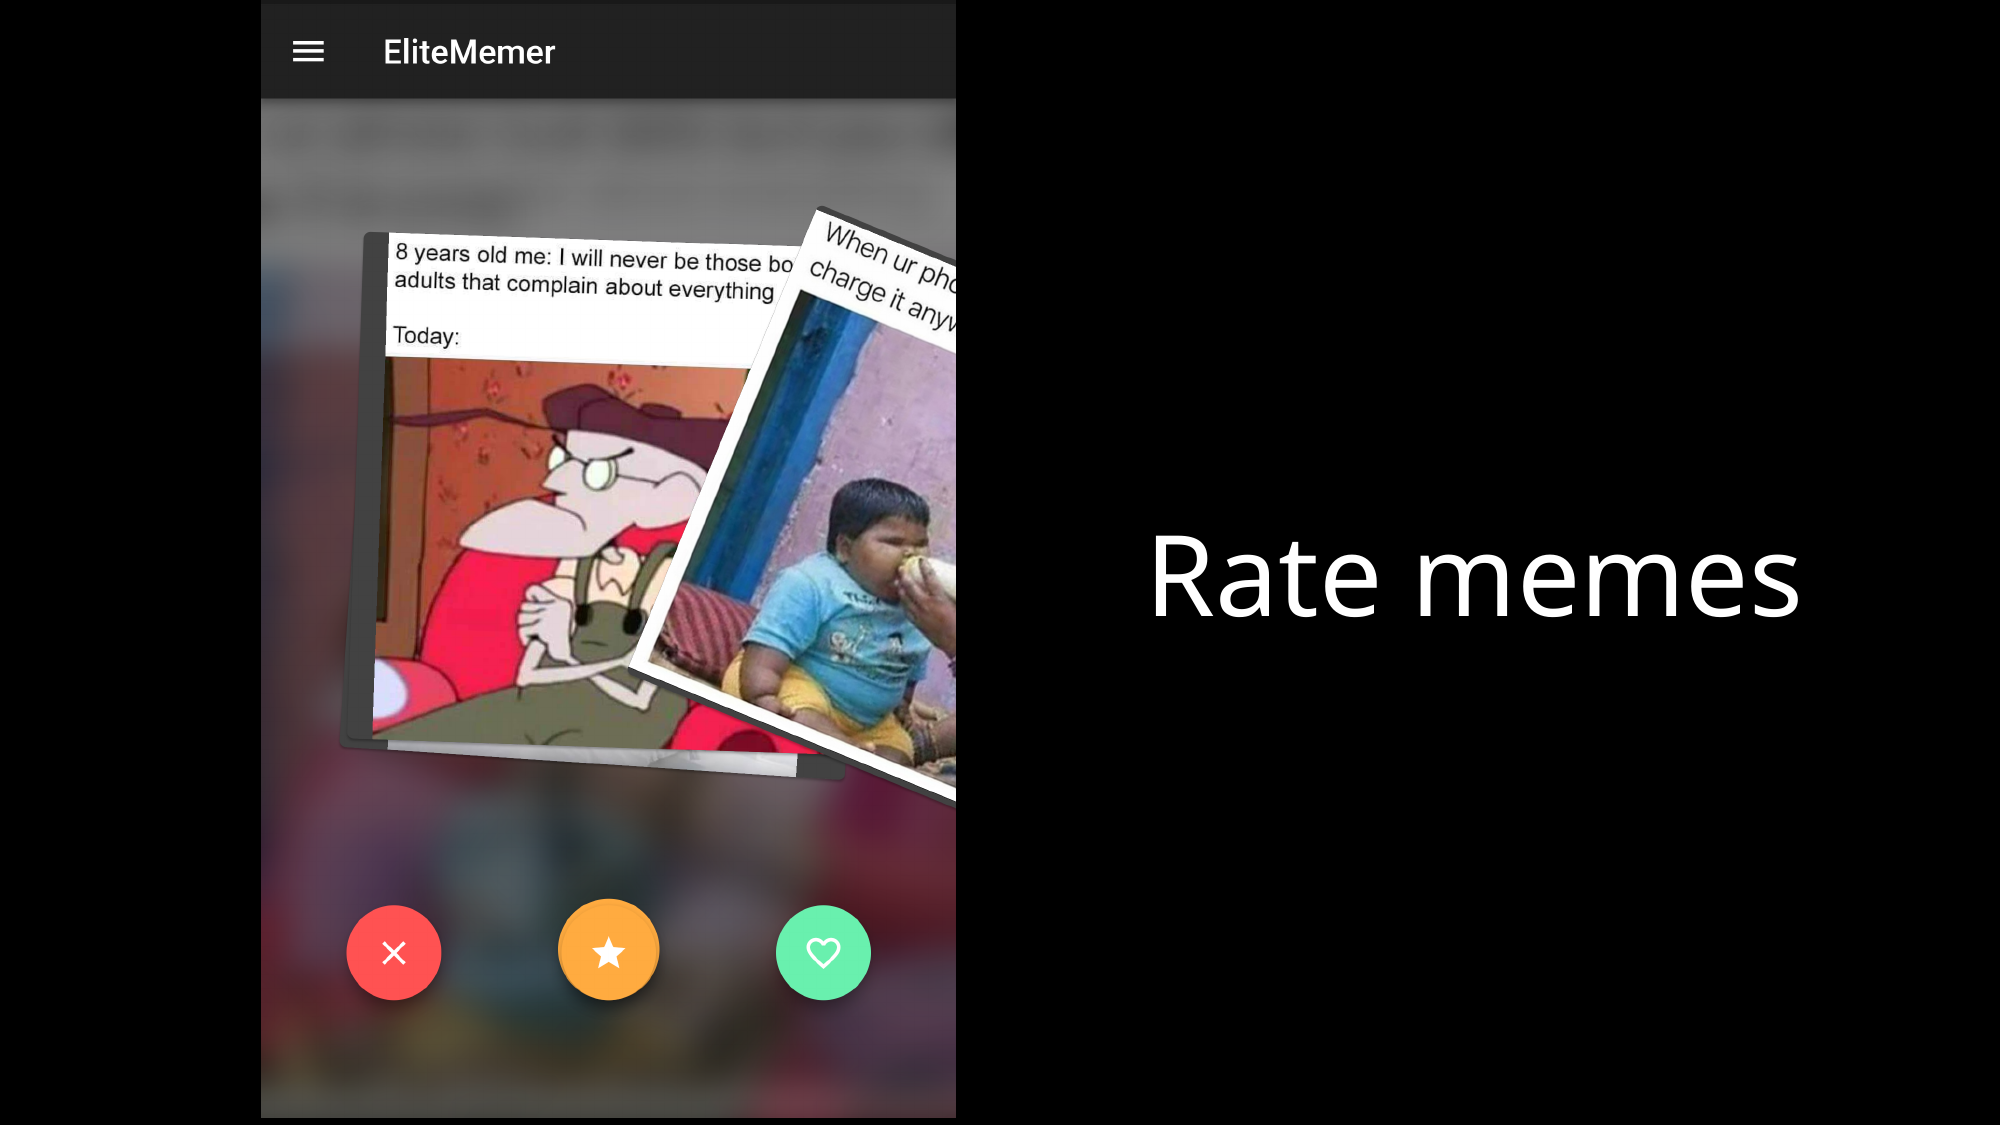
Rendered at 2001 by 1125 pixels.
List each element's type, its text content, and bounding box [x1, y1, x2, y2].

title Rate memes [1067, 272, 1883, 887]
picture [261, 0, 956, 1125]
